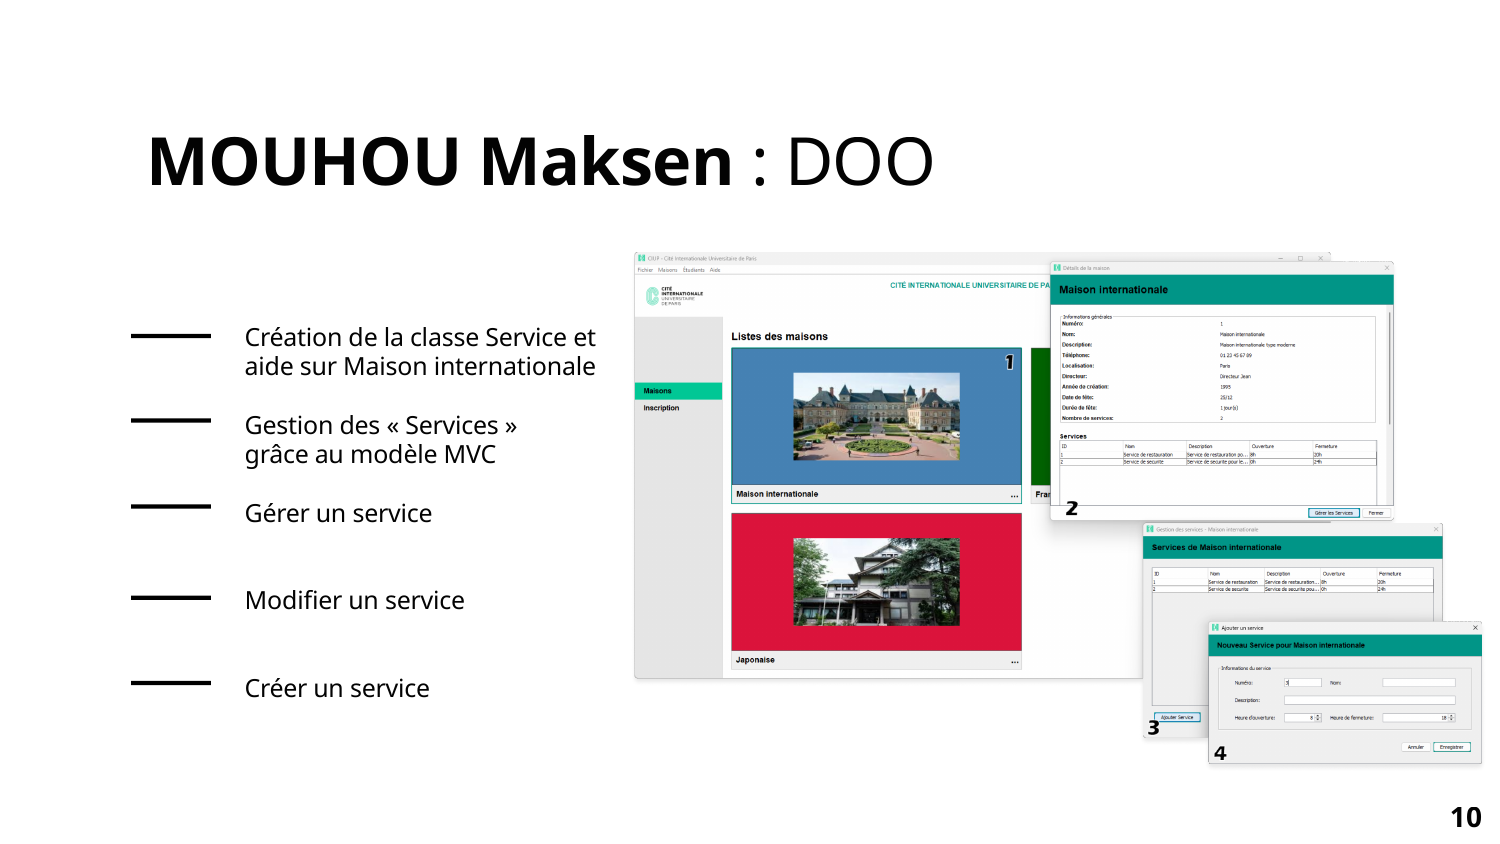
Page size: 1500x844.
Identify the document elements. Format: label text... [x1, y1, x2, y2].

text_box [256, 319, 627, 367]
text_box 10 [1411, 798, 1500, 834]
text_box MOUHOU Maksen : DOO [131, 119, 1079, 200]
text_box Création de la classe Service et aide sur Maison internationale Gestion des « Services » grâce au modèle MVC Gérer un service Modifier un service Créer un service [229, 408, 627, 617]
picture [627, 246, 1491, 777]
text_box [256, 617, 627, 706]
text_box [229, 367, 627, 408]
